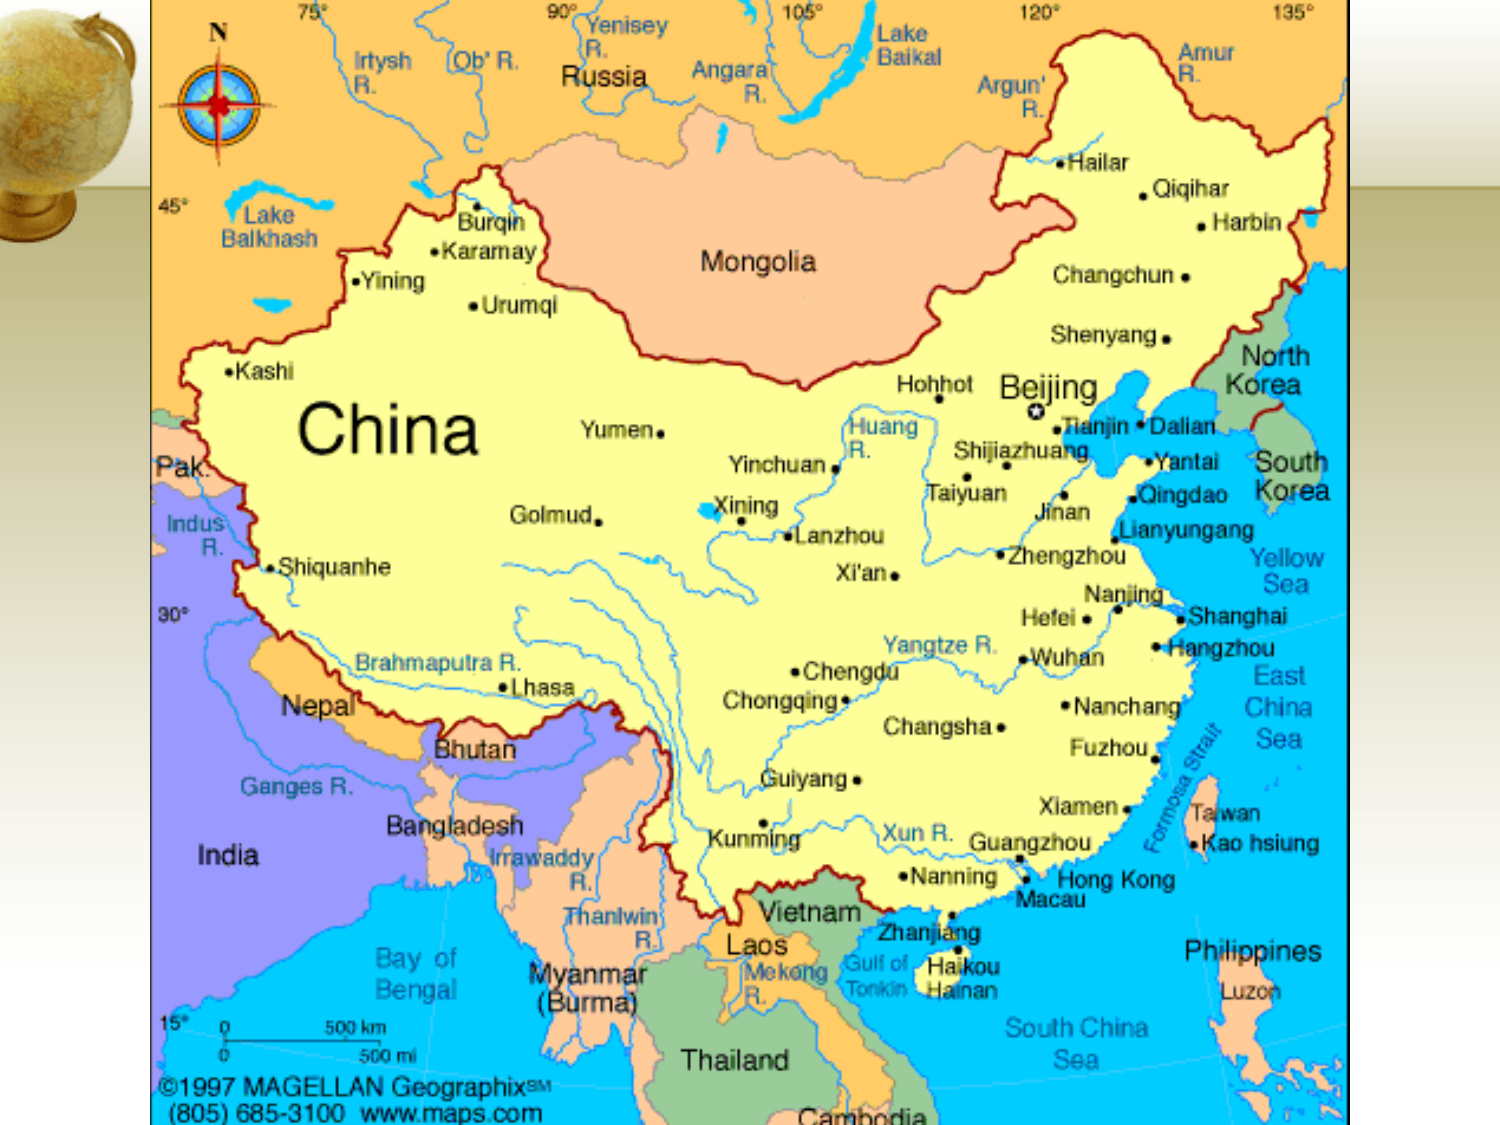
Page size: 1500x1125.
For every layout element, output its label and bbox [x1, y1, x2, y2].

picture [1351, 0, 1500, 1125]
picture [0, 0, 149, 1125]
list [149, 0, 1351, 1125]
